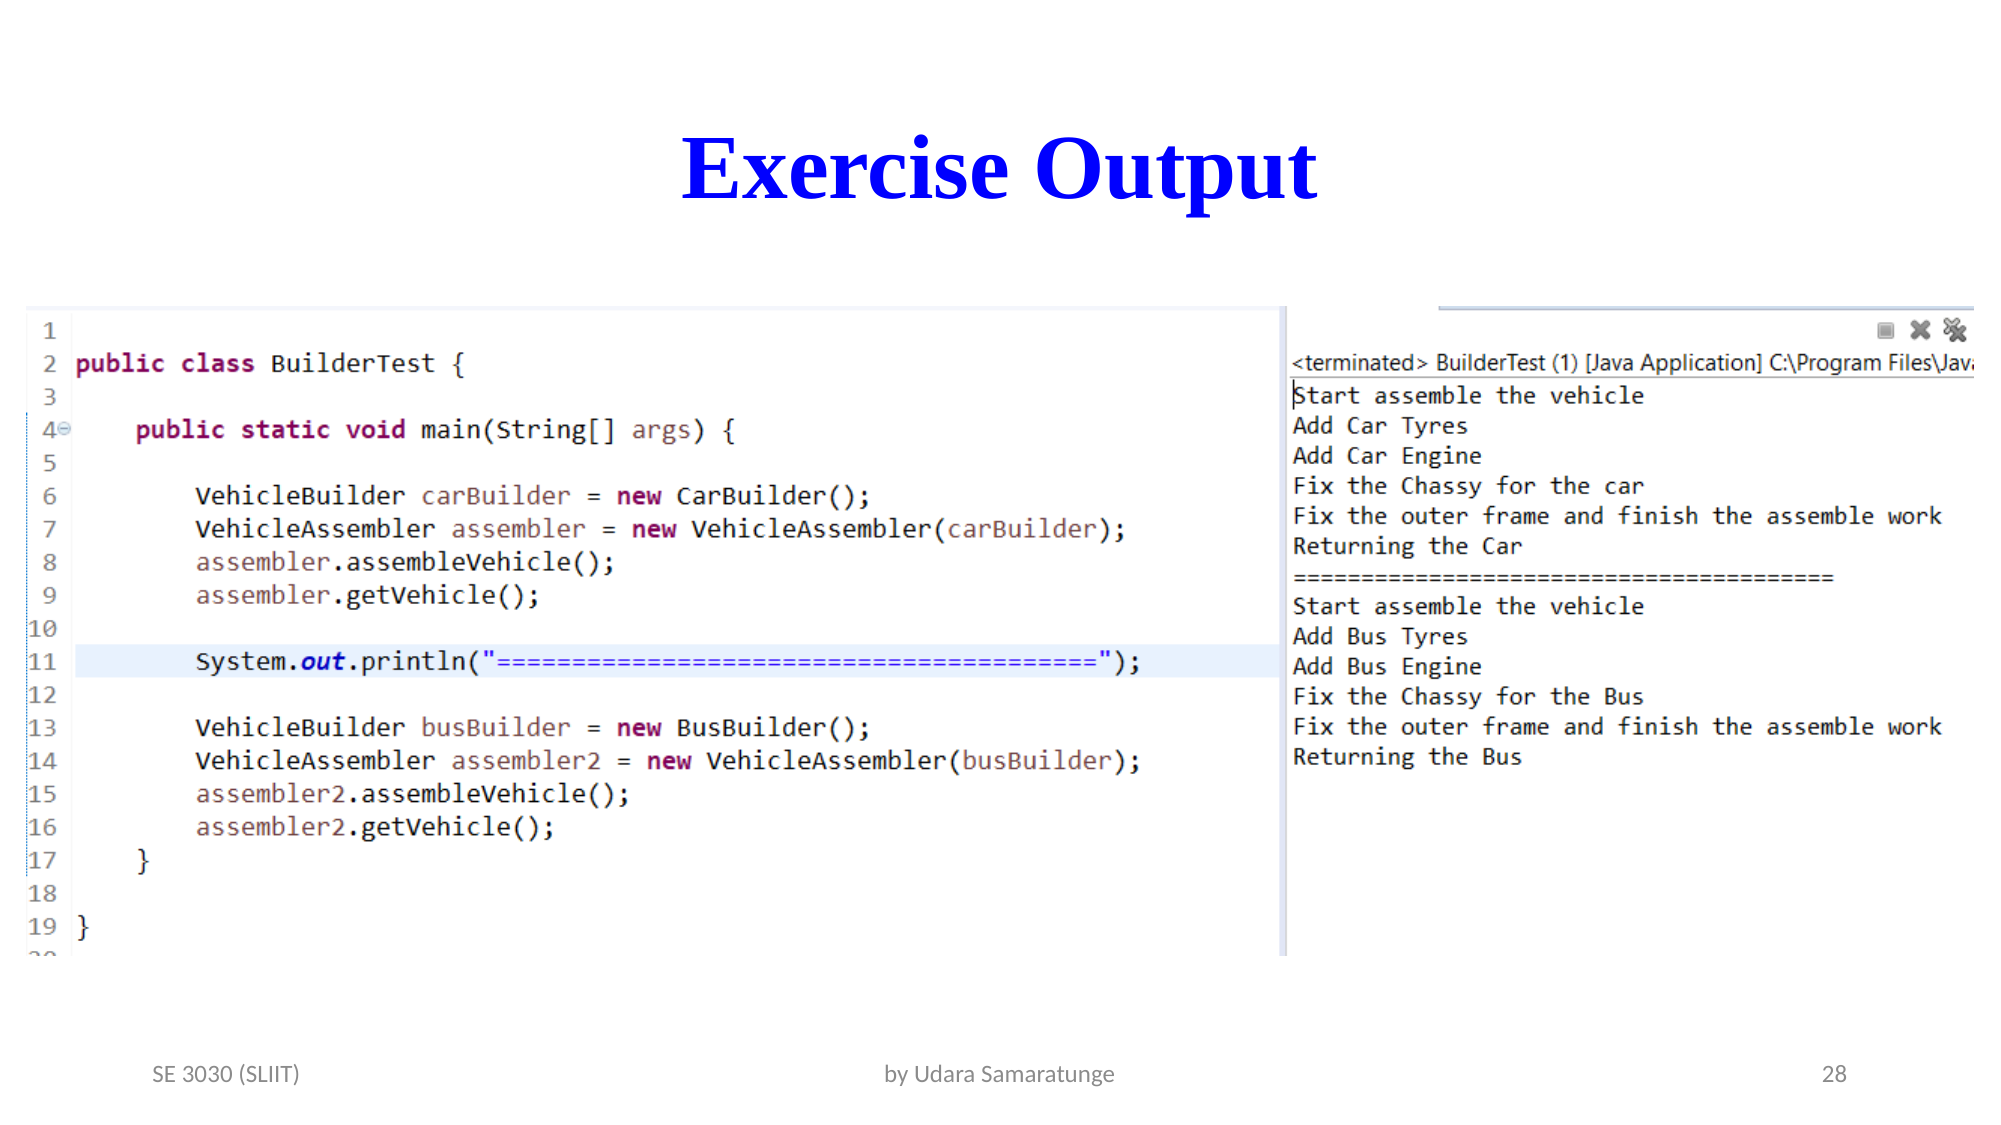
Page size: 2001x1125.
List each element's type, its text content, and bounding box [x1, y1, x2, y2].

slide_number SE 3030 (SLIIT) [137, 1042, 588, 1103]
slide_number 28 [1412, 1042, 1863, 1103]
picture [26, 306, 1974, 956]
footer by Udara Samaratunge [662, 1042, 1338, 1103]
title Exercise Output [137, 59, 1863, 278]
